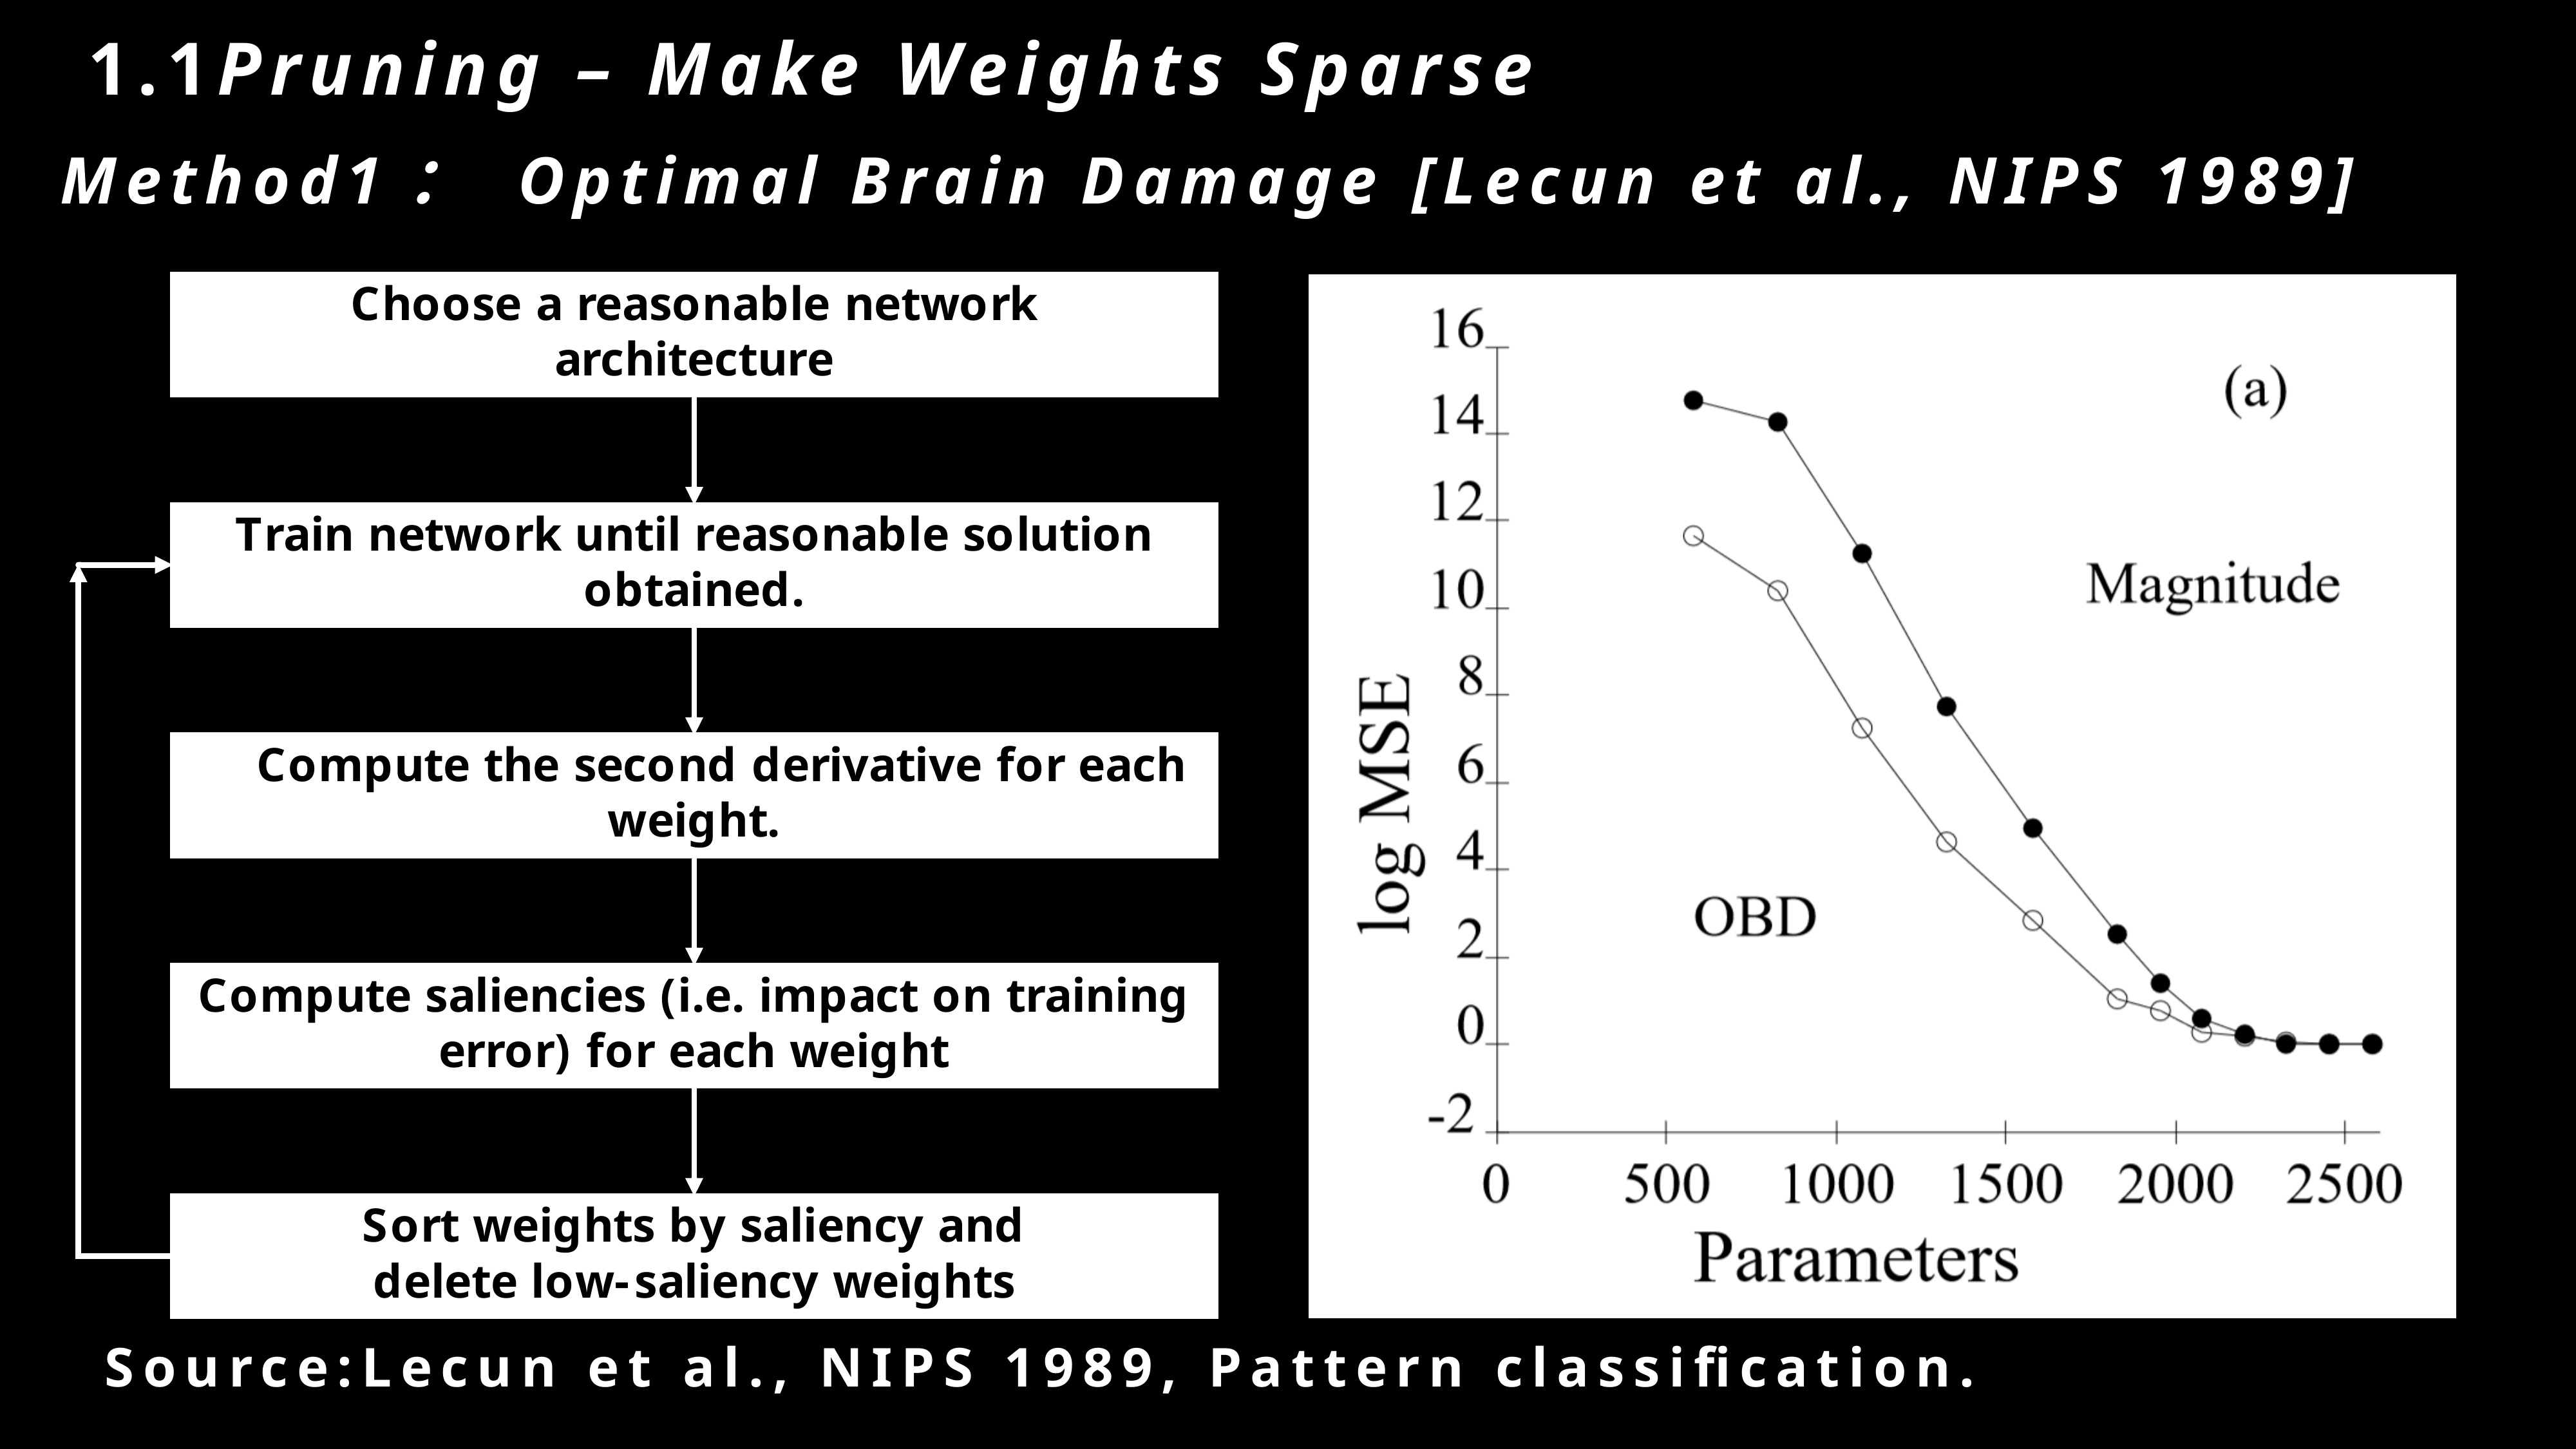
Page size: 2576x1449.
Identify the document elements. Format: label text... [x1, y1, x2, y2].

picture [1308, 274, 2456, 1318]
text_box Source:Lecun et al., NIPS 1989, Pattern classification. [100, 1312, 2576, 1449]
text_box Method1： Optimal Brain Damage [Lecun et al., NIPS 1989] [55, 115, 2562, 299]
picture [68, 258, 1228, 1334]
text_box 1.1Pruning – Make Weights Sparse [82, 17, 1540, 115]
